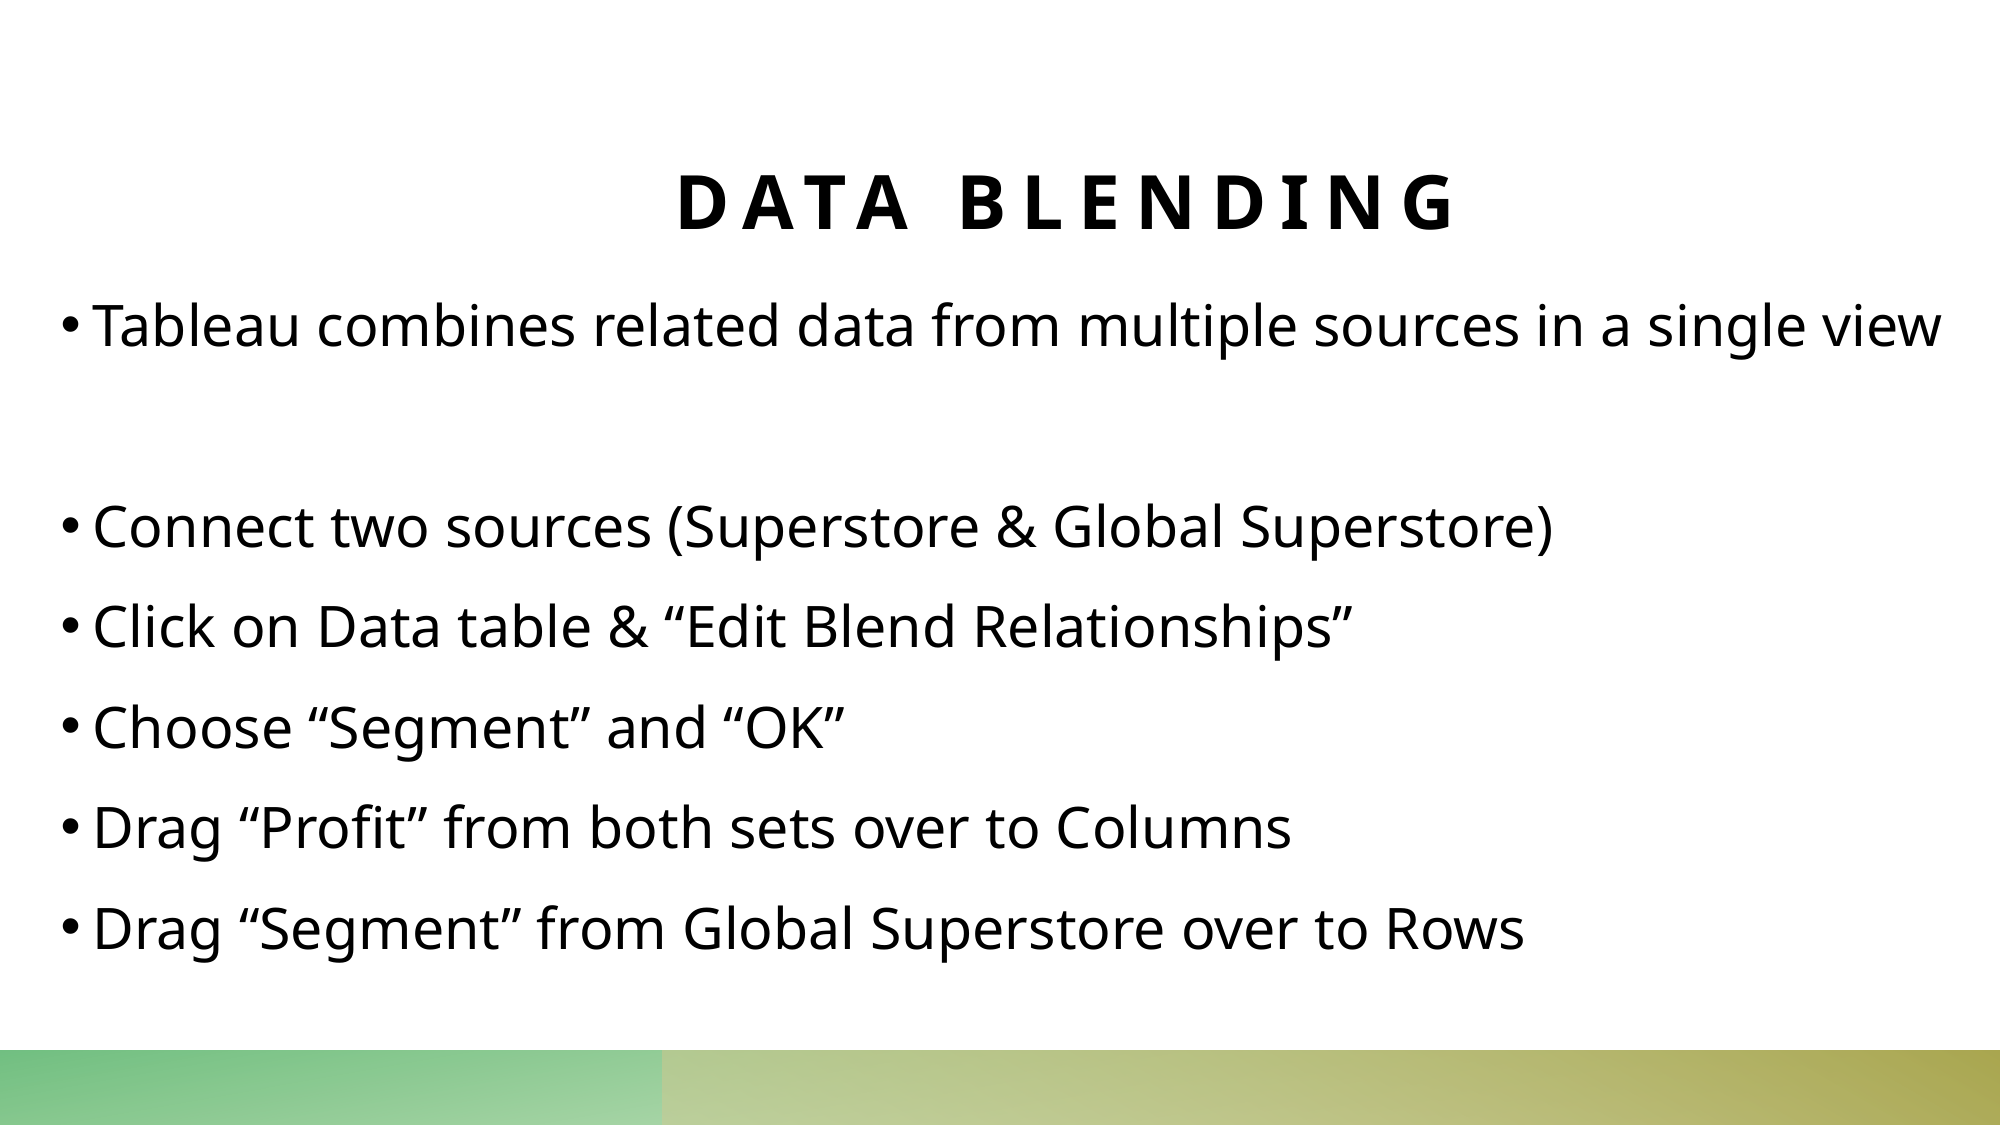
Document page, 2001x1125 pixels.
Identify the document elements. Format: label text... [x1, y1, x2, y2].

title Data blending [225, 42, 1905, 245]
list Tableau combines related data from multiple sources in a single view Connect two sources (Superstore & Global Superstore) Click on Data table & “Edit Blend Relationships” Choose “Segment” and “OK” Drag “Profit” from both sets over to Columns Drag “Segment” from Global Superstore over to Rows [60, 275, 1957, 1038]
